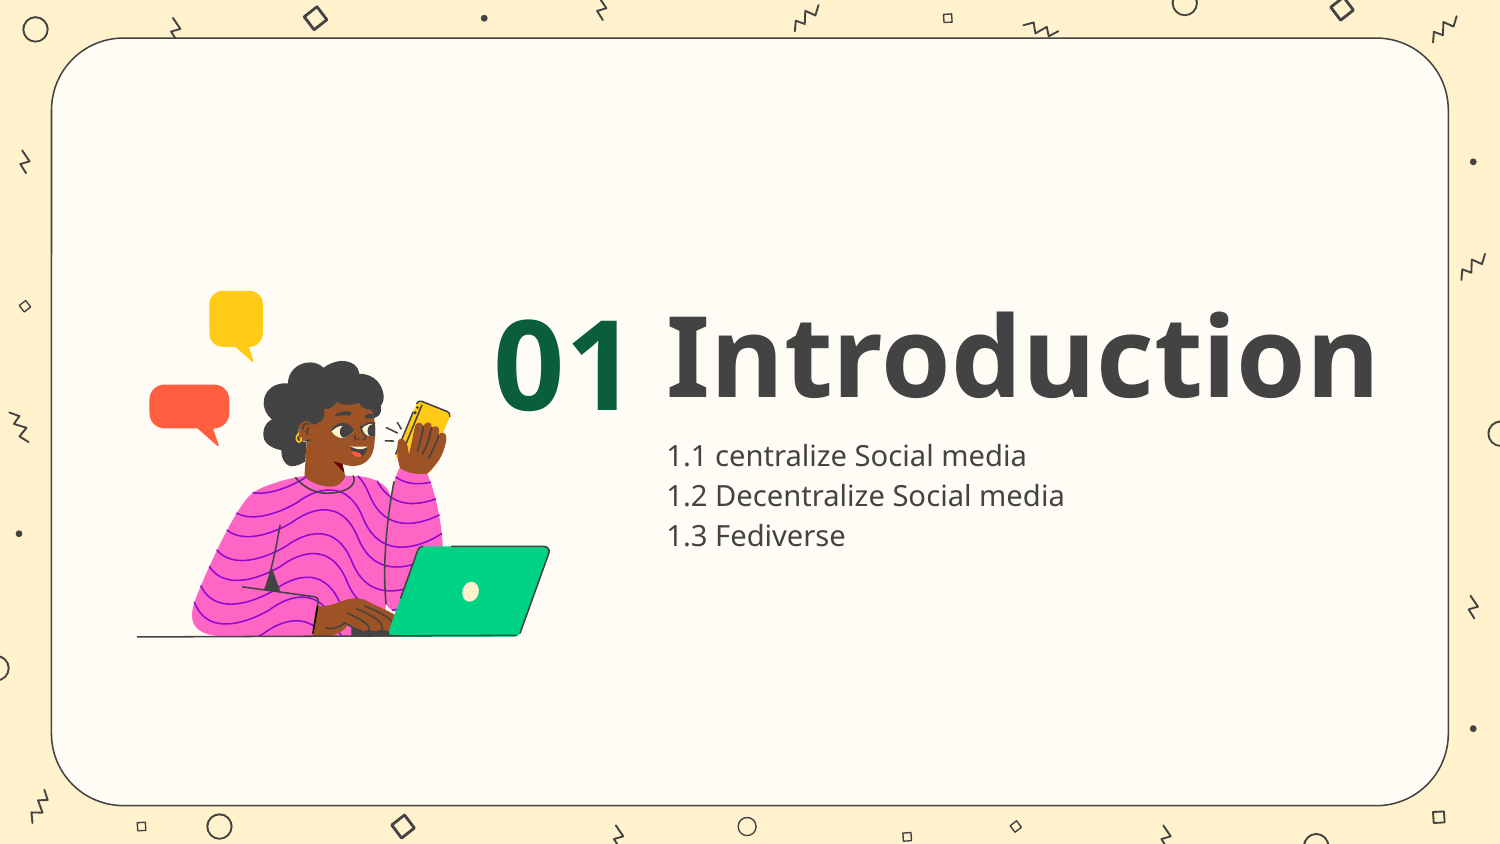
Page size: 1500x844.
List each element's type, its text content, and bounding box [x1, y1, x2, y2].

title Introduction [651, 243, 1418, 435]
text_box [136, 290, 550, 638]
subtitle 1.1 centralize Social media 1.2 Decentralize Social media 1.3 Fediverse [651, 417, 1364, 623]
title 01 [467, 285, 652, 436]
